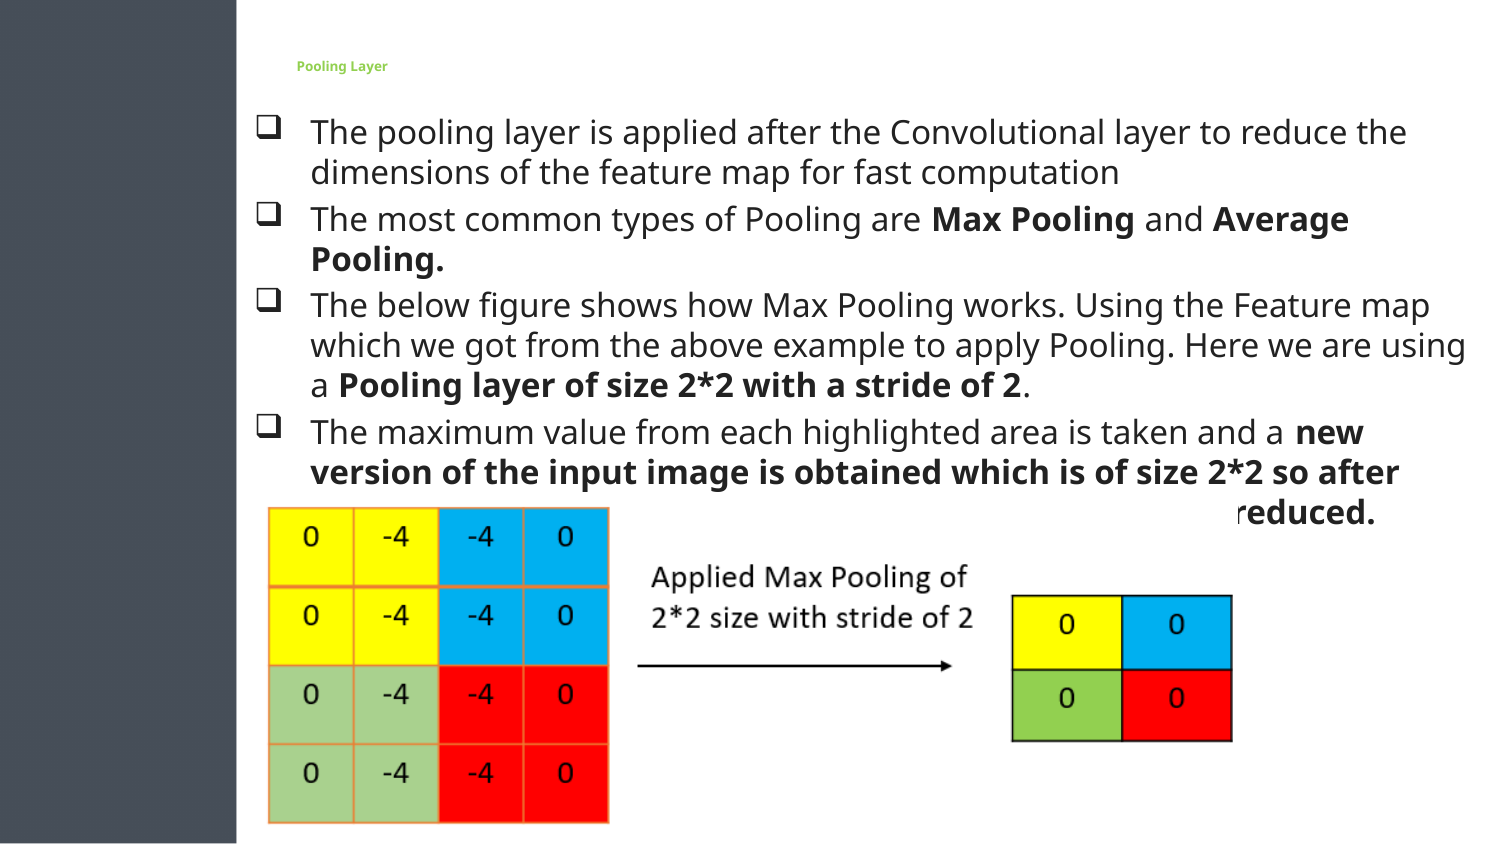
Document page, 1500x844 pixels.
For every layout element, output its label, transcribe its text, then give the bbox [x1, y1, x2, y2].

title Pooling Layer [281, 33, 1425, 90]
picture [262, 497, 1238, 839]
list The pooling layer is applied after the Convolutional layer to reduce the dimensions of the feature map for fast computation The most common types of Pooling are Max Pooling and Average Pooling. The below figure shows how Max Pooling works. Using the Feature map which we got from the above example to apply Pooling. Here we are using a Pooling layer of size 2*2 with a stride of 2. The maximum value from each highlighted area is taken and a new version of the input image is obtained which is of size 2*2 so after applying Pooling the dimension of the feature map has reduced. [239, 104, 1500, 844]
picture [0, 0, 1500, 844]
